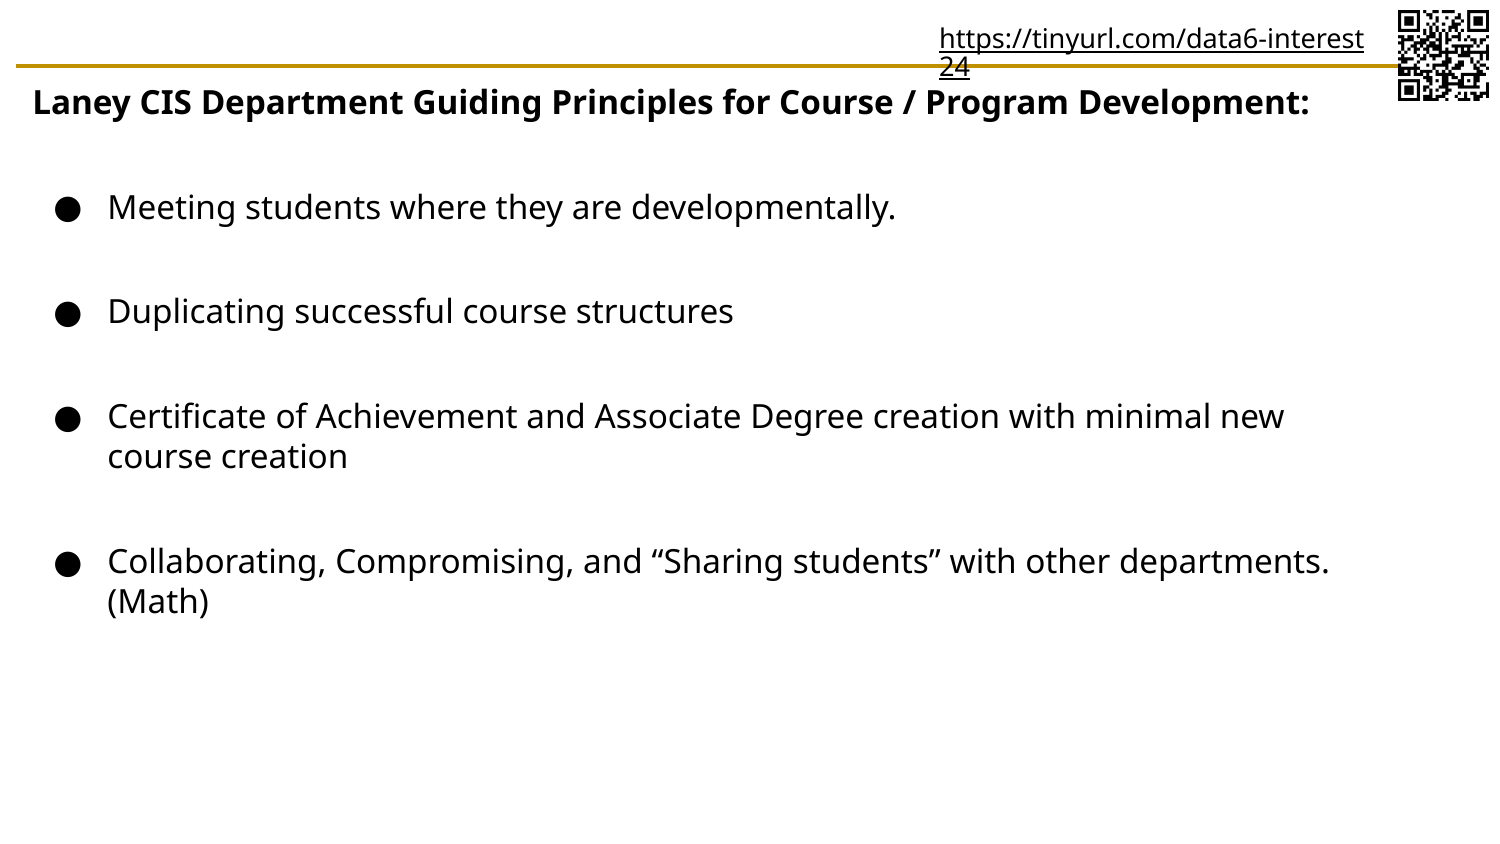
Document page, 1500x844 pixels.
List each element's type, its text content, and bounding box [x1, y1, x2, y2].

list Laney CIS Department Guiding Principles for Course / Program Development: Meeting students where they are developmentally. Duplicating successful course structures Certificate of Achievement and Associate Degree creation with minimal new course creation Collaborating, Compromising, and “Sharing students” with other departments. (Math) [17, 65, 1416, 627]
picture [1398, 10, 1489, 101]
